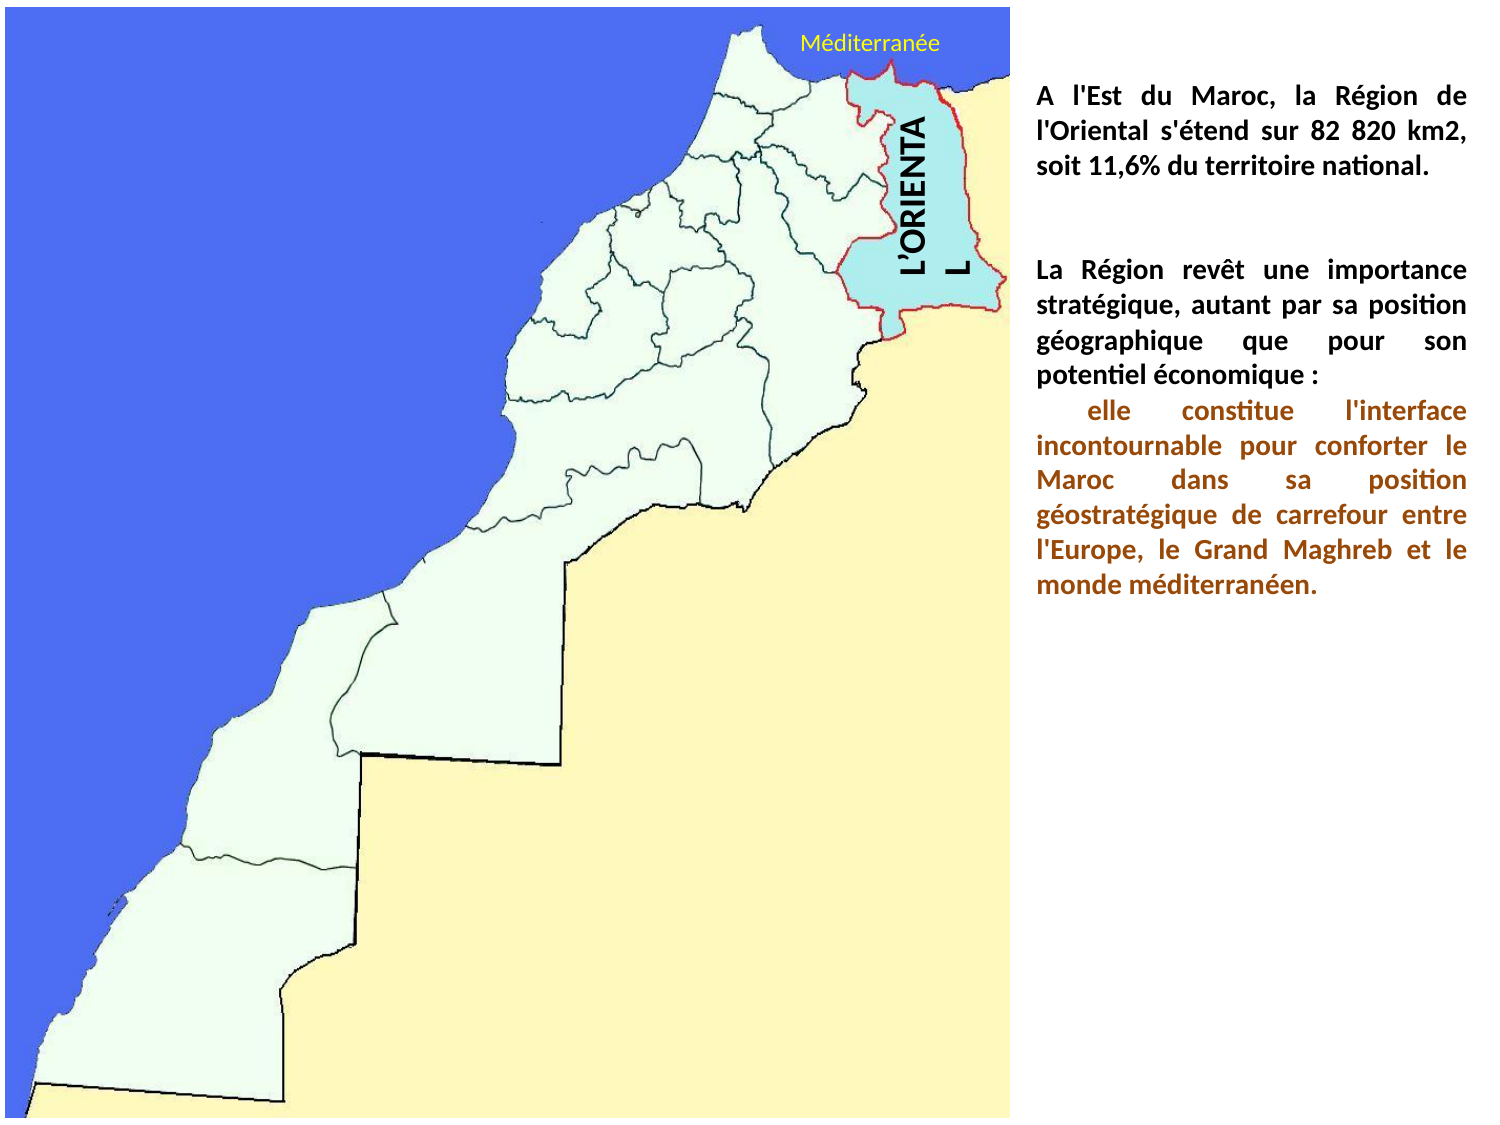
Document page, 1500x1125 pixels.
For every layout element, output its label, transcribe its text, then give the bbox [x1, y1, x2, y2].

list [5, 6, 1011, 1118]
text_box A l'Est du Maroc, la Région de l'Oriental s'étend sur 82 820 km2, soit 11,6% du territoire national. La Région revêt une importance stratégique, autant par sa position géographique que pour son potentiel économique : elle constitue l'interface incontournable pour conforter le Maroc dans sa position géostratégique de carrefour entre l'Europe, le Grand Maghreb et le monde méditerranéen. [1021, 68, 1483, 638]
